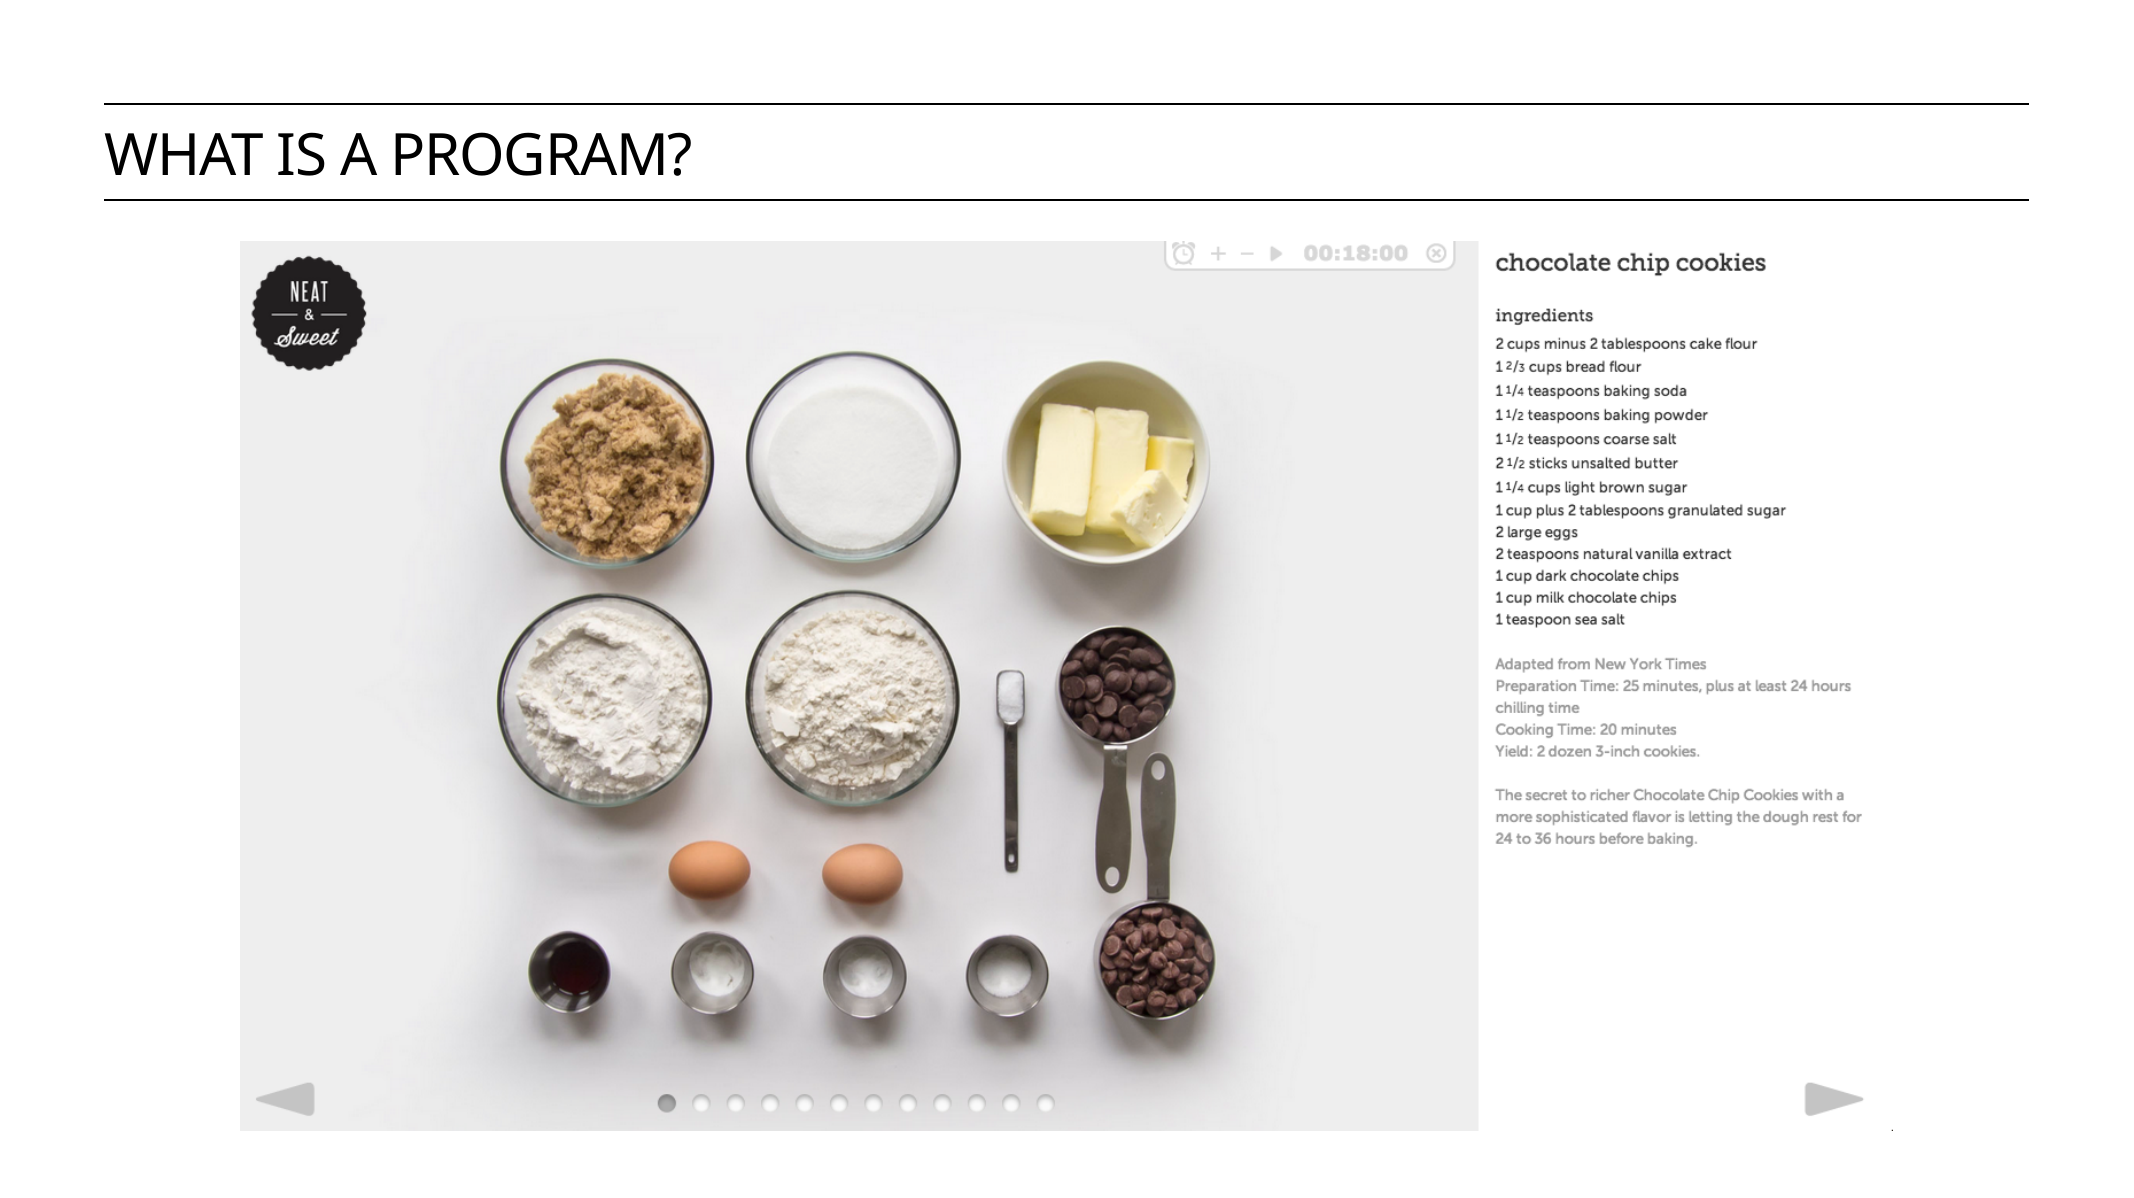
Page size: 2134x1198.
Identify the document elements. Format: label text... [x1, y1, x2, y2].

text_box what is a program? [104, 120, 1631, 188]
picture [240, 241, 1893, 1132]
